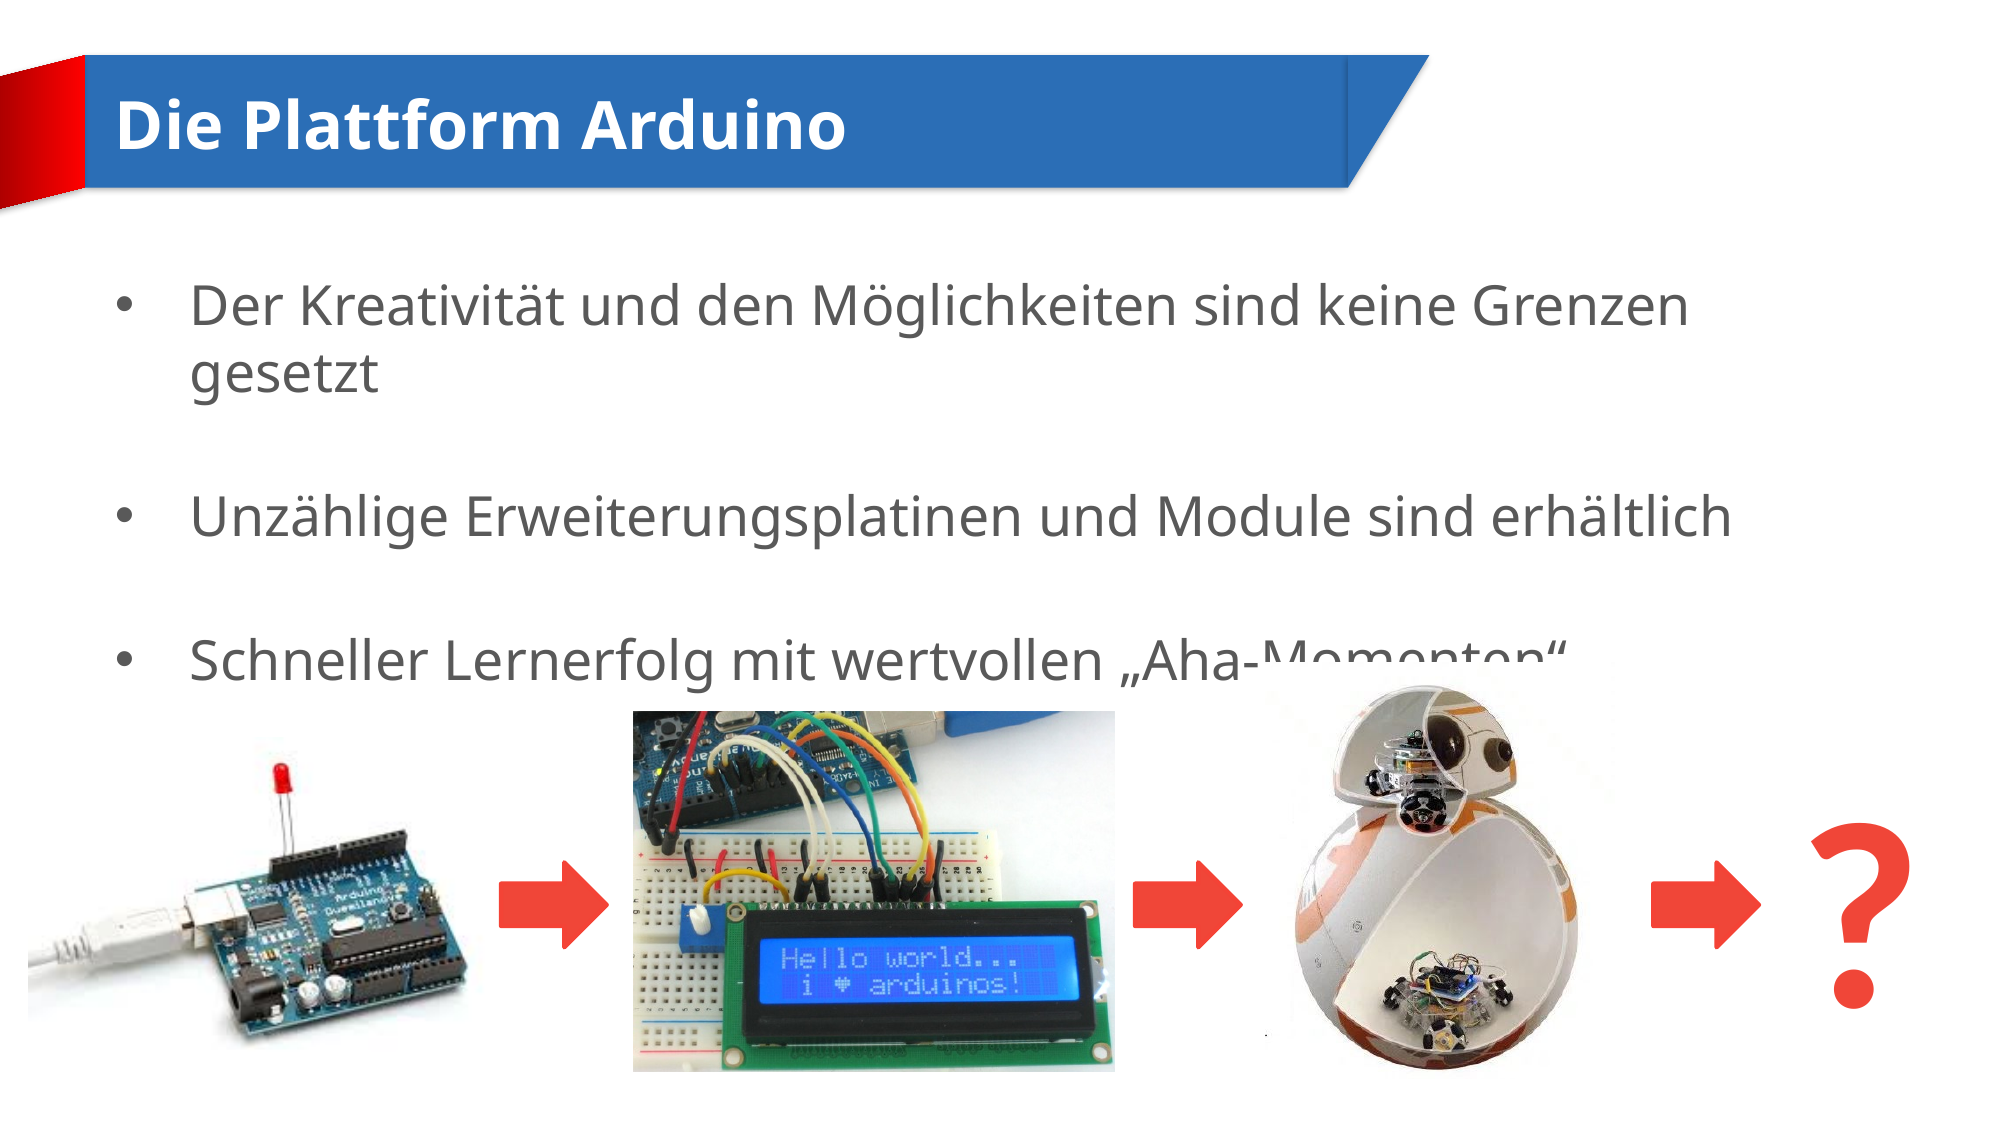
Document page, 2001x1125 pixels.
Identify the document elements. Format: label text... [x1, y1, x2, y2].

title Die Plattform Arduino [99, 56, 1336, 189]
picture [28, 737, 502, 1073]
text_box [506, 860, 609, 950]
list Der Kreativität und den Möglichkeiten sind keine Grenzen gesetzt Unzählige Erweiterungsplatinen und Module sind erhältlich Schneller Lernerfolg mit wertvollen „Aha-Momenten“ [99, 262, 1900, 1005]
text_box [1651, 860, 1762, 950]
picture [633, 711, 1115, 1072]
picture [1264, 661, 1615, 1079]
text_box [1132, 860, 1243, 950]
text_box ? [1783, 733, 1958, 1068]
